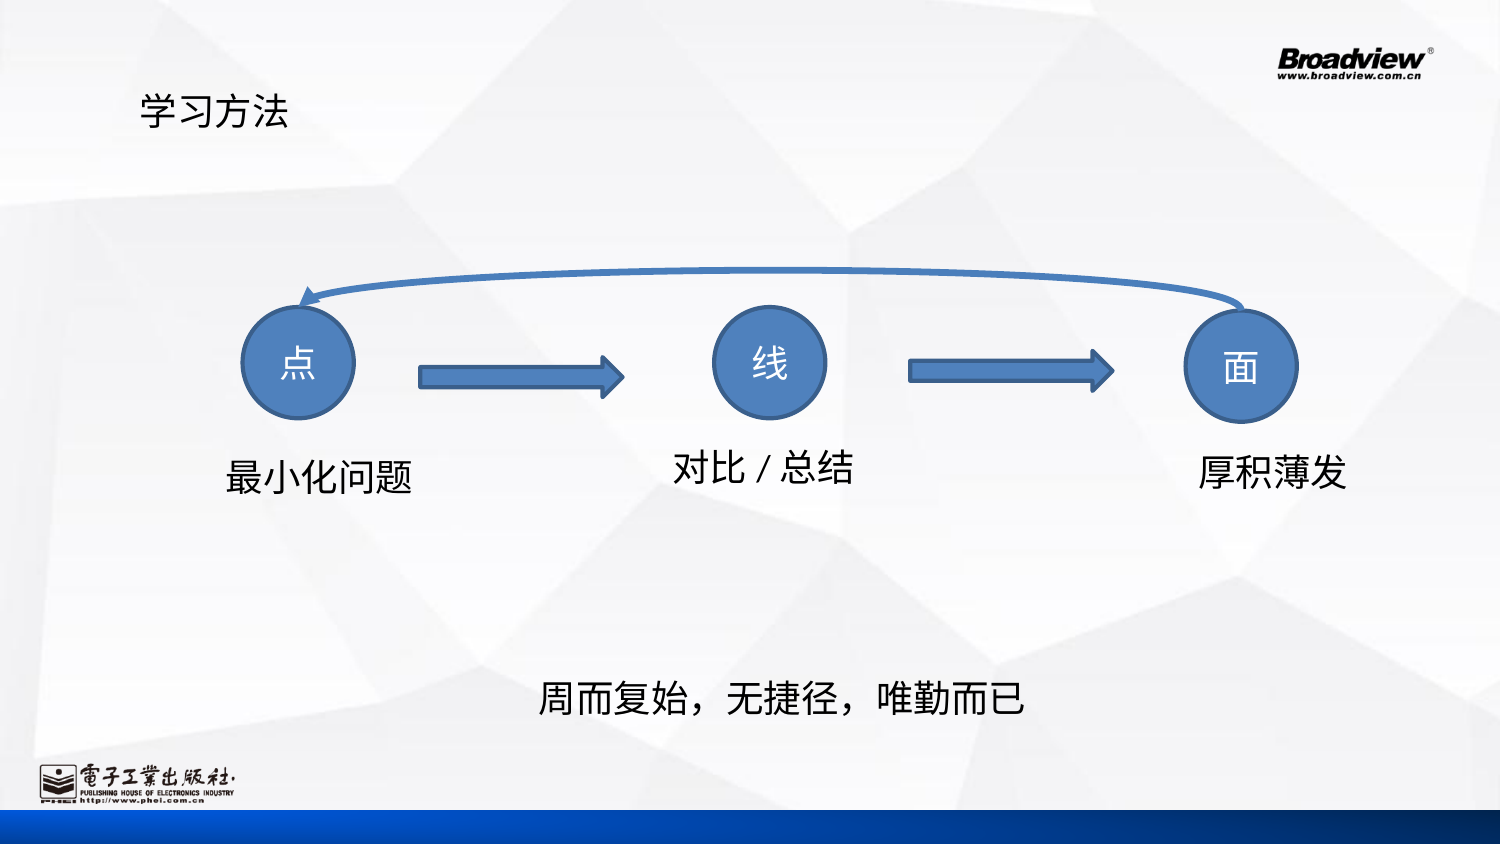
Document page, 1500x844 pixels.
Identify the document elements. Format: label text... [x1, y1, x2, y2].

text_box 周而复始，无捷径，唯勤而已 [777, 667, 1042, 728]
text_box 对比/总结 [777, 437, 870, 497]
text_box 最小化问题 [211, 446, 429, 507]
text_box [767, 0, 772, 781]
text_box 线 [777, 305, 828, 420]
text_box 学习方法 [124, 80, 305, 140]
text_box 点 [240, 304, 356, 421]
text_box 面 [1183, 308, 1299, 424]
text_box 对比/总结 [657, 437, 762, 497]
text_box [908, 348, 1115, 393]
text_box [418, 355, 625, 400]
text_box 周而复始，无捷径，唯勤而已 [524, 667, 762, 728]
picture [0, 0, 1500, 844]
text_box 厚积薄发 [1183, 441, 1364, 502]
text_box 线 [711, 305, 762, 420]
